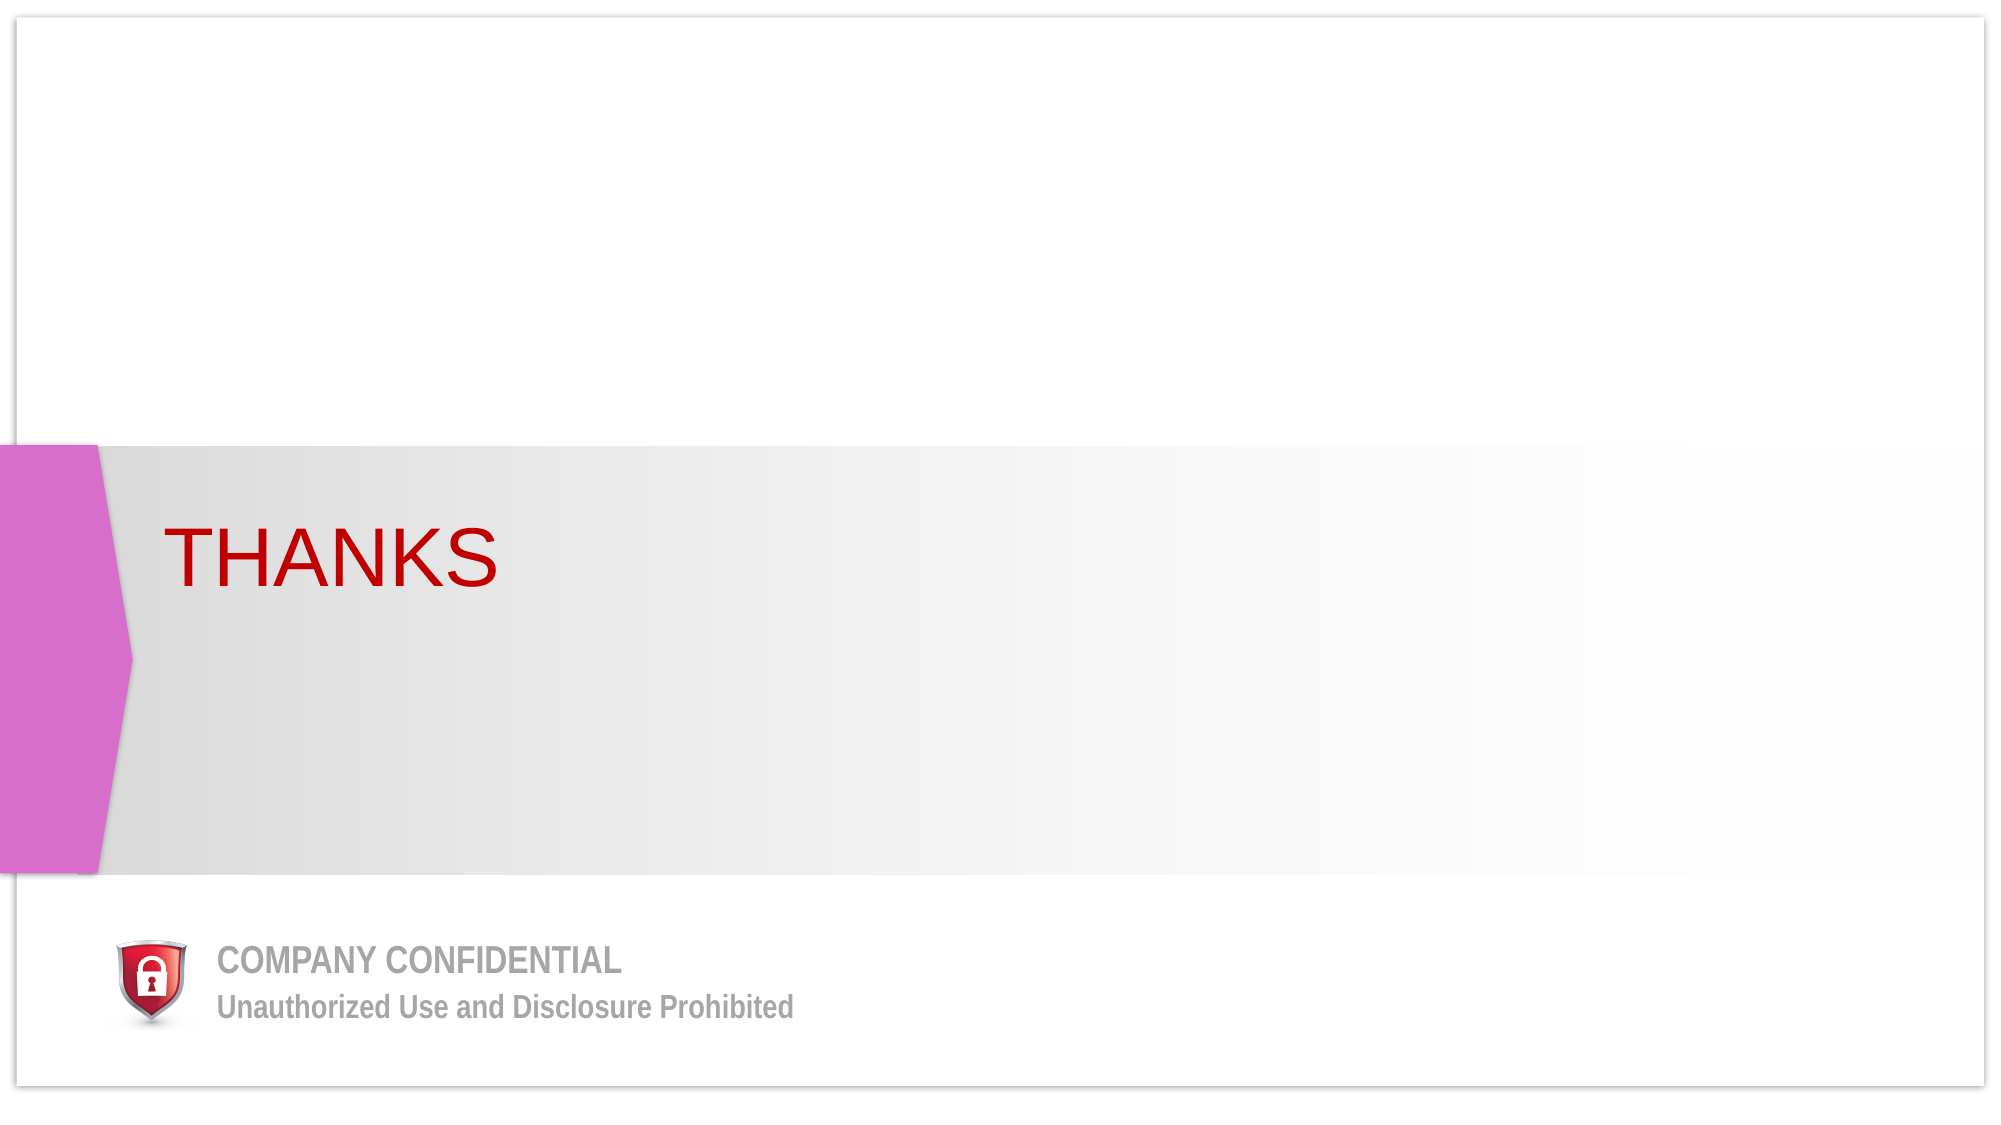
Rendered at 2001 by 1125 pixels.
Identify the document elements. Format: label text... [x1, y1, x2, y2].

title THANKS [148, 512, 1678, 613]
picture [222, 951, 226, 968]
picture [78, 940, 226, 1031]
